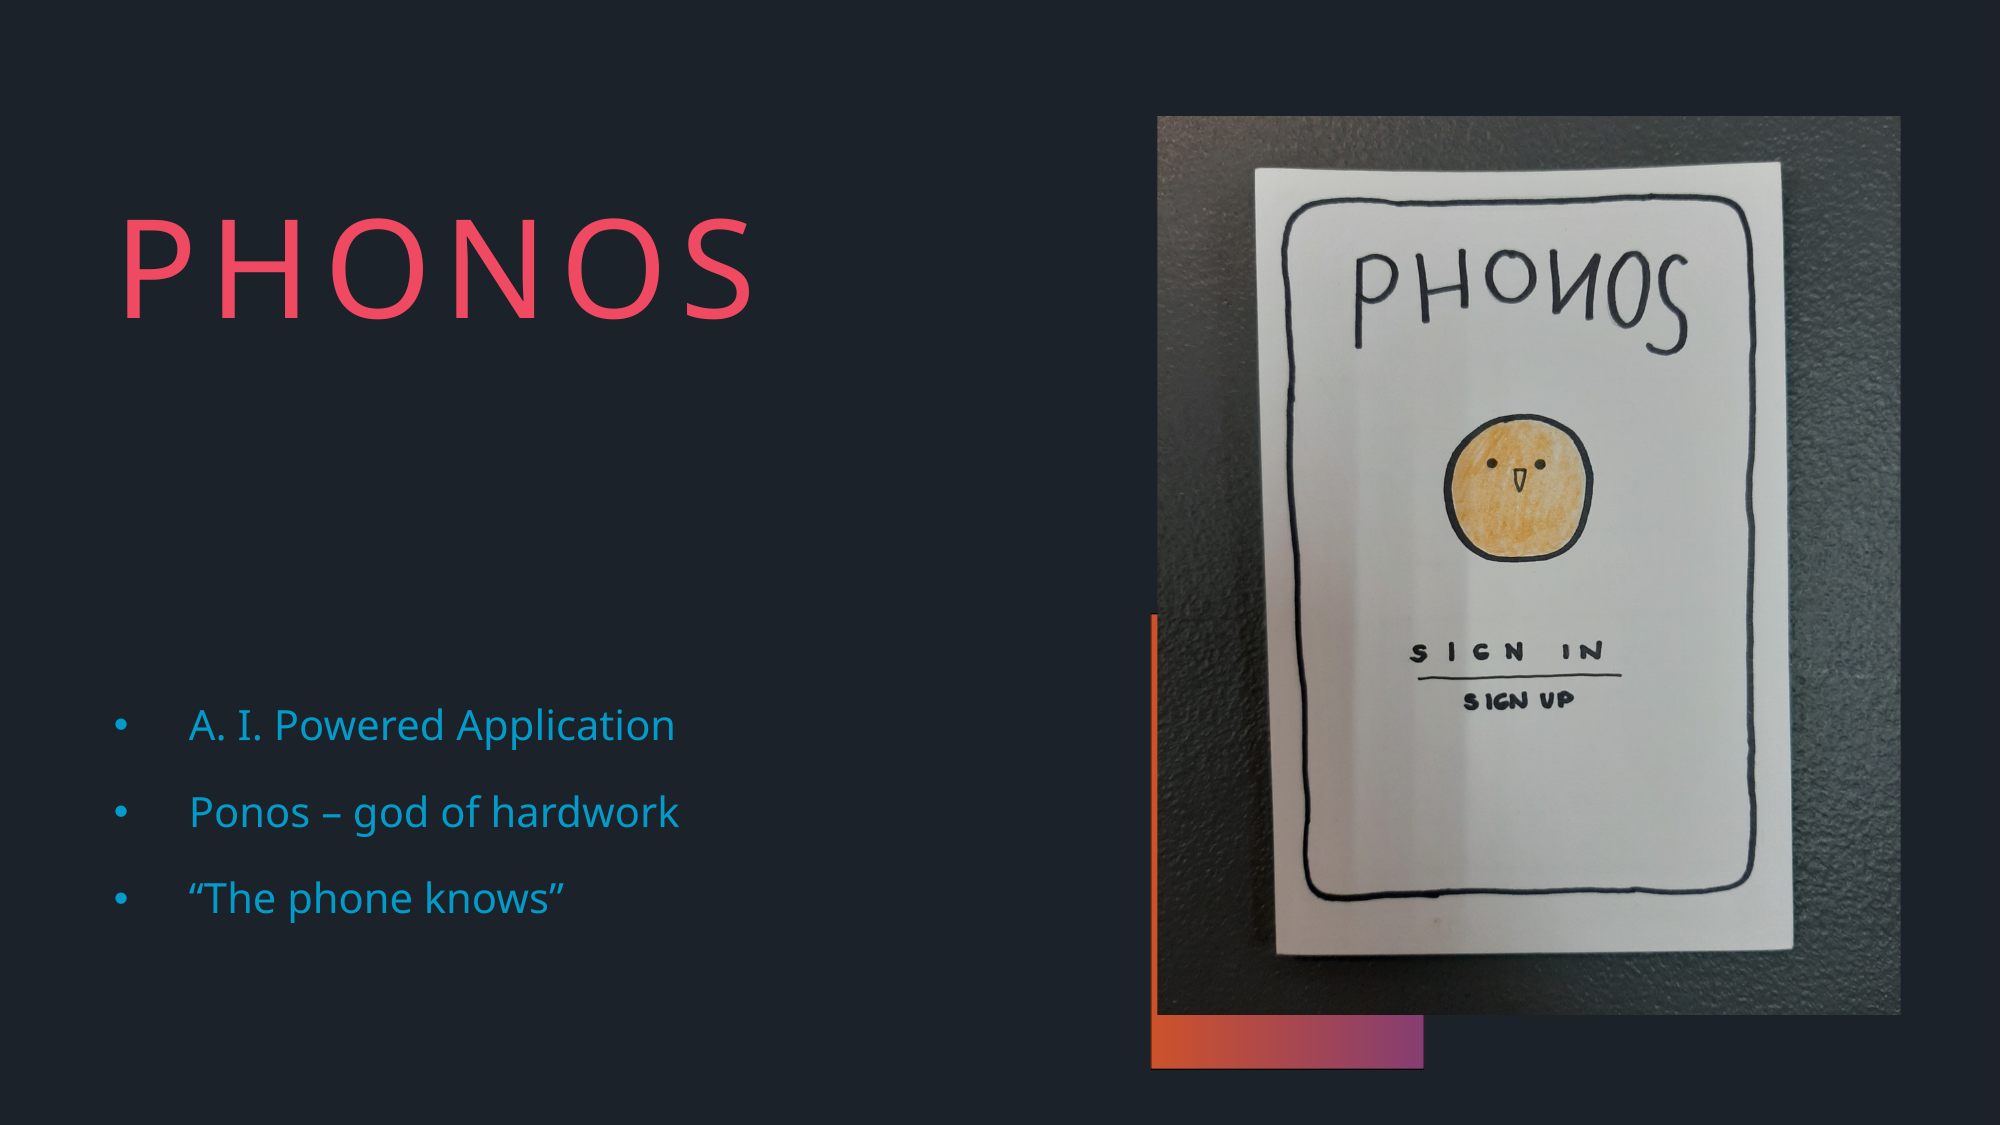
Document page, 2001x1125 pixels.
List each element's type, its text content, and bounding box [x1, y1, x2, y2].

text_box PHONOS [99, 192, 1043, 356]
text_box [1149, 612, 1426, 1071]
picture [1157, 116, 1901, 1015]
text_box A. I. Powered Application Ponos – god of hardwork “The phone knows” [99, 697, 850, 986]
